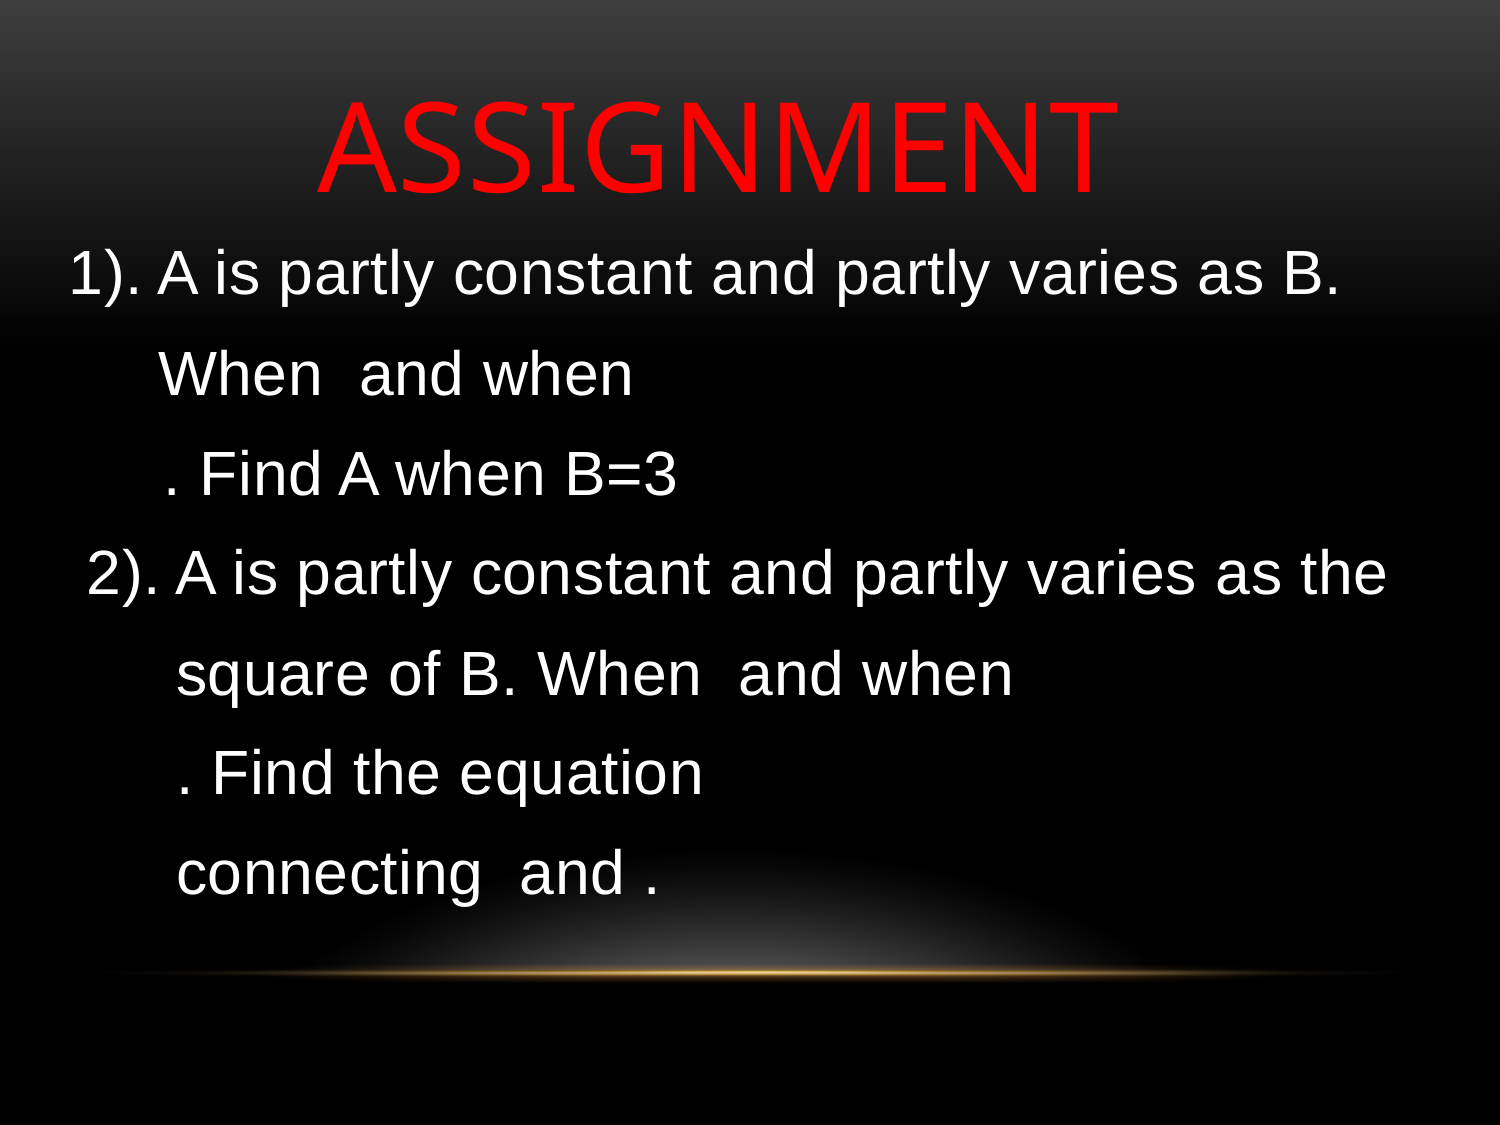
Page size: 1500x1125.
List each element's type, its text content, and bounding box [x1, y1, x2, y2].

title assignment [0, 0, 1500, 225]
picture [0, 225, 1500, 1125]
